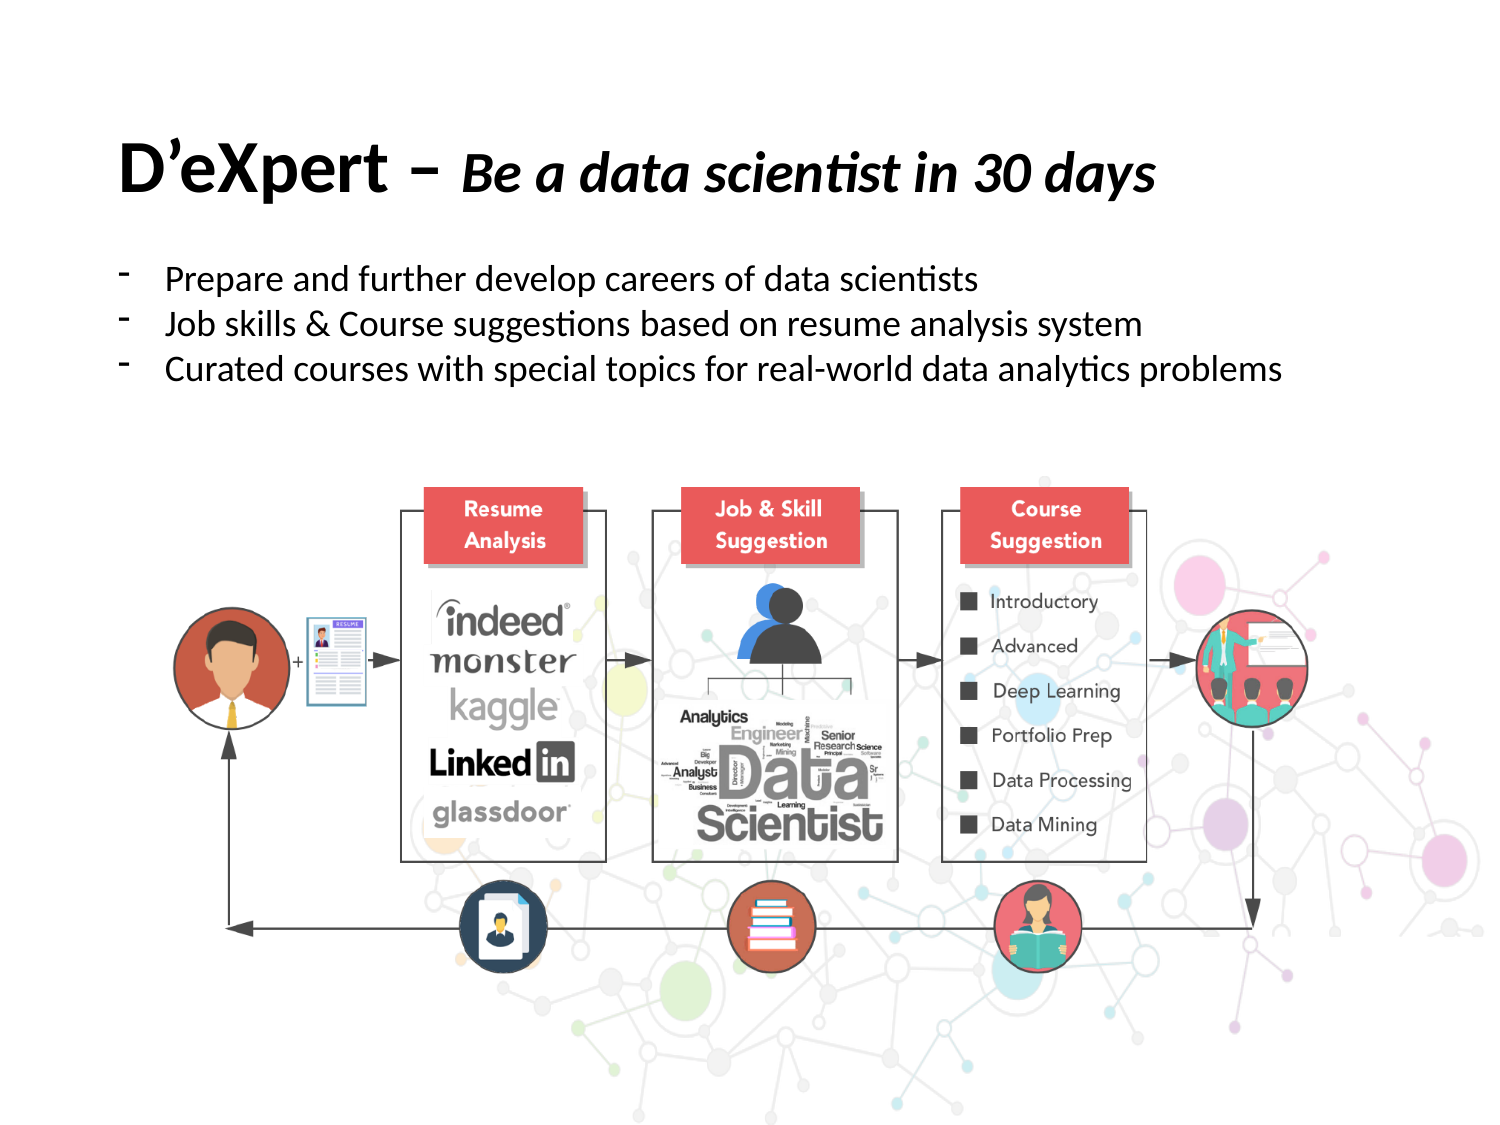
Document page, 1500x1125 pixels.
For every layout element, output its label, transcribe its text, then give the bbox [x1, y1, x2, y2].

text_box Prepare and further develop careers of data scientists Job skills & Course suggestions based on resume analysis system Curated courses with special topics for real-world data analytics problems [103, 246, 1419, 442]
title D’eXpert – Be a data scientist in 30 days [103, 59, 1397, 246]
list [171, 487, 1309, 974]
